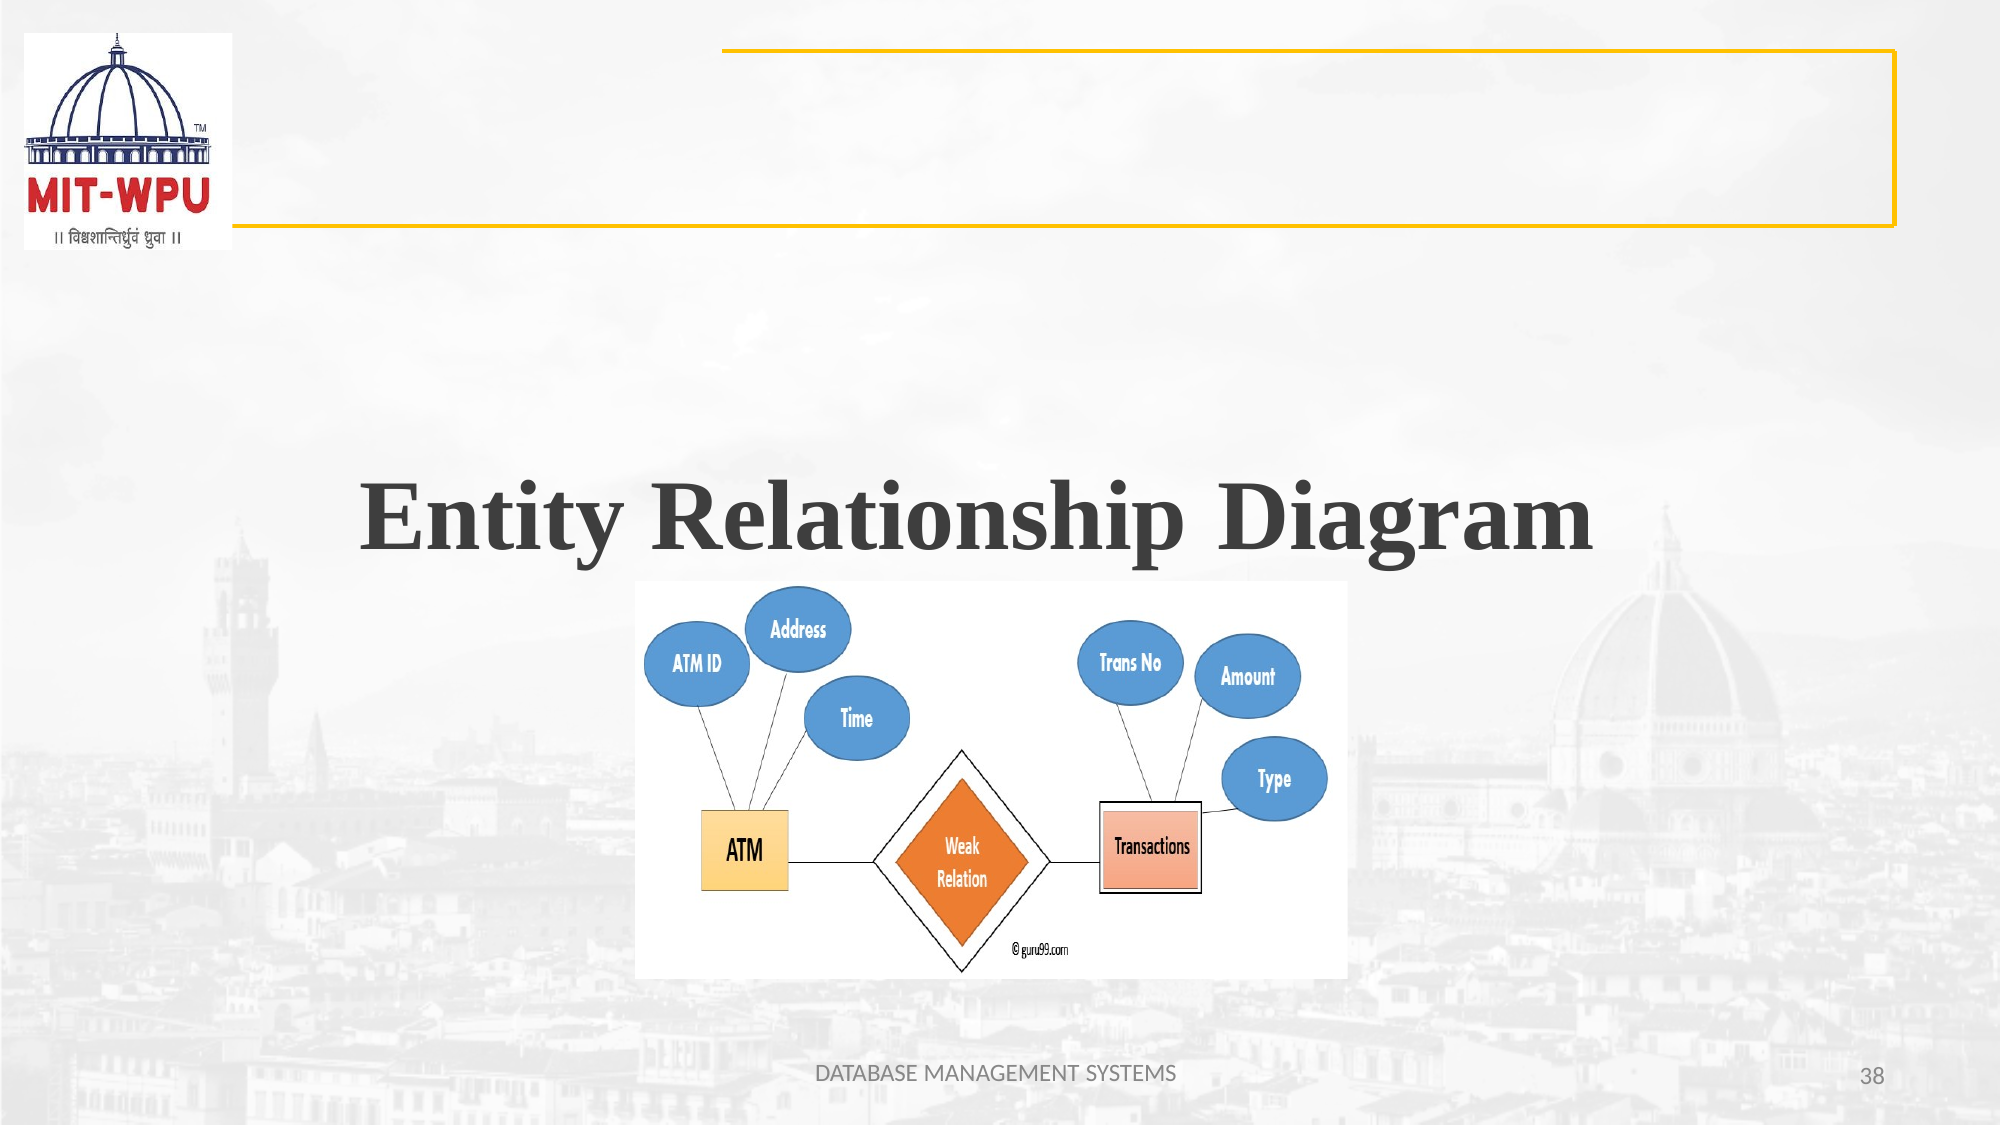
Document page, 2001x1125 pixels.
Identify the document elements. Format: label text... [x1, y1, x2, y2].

text_box [635, 581, 1348, 979]
slide_number 38 [1853, 1060, 1892, 1125]
picture [0, 0, 2000, 1125]
text_box [24, 33, 233, 250]
footer DATABASE MANAGEMENT SYSTEMS [813, 1060, 1187, 1125]
title Entity Relationship Diagram [357, 447, 1596, 637]
